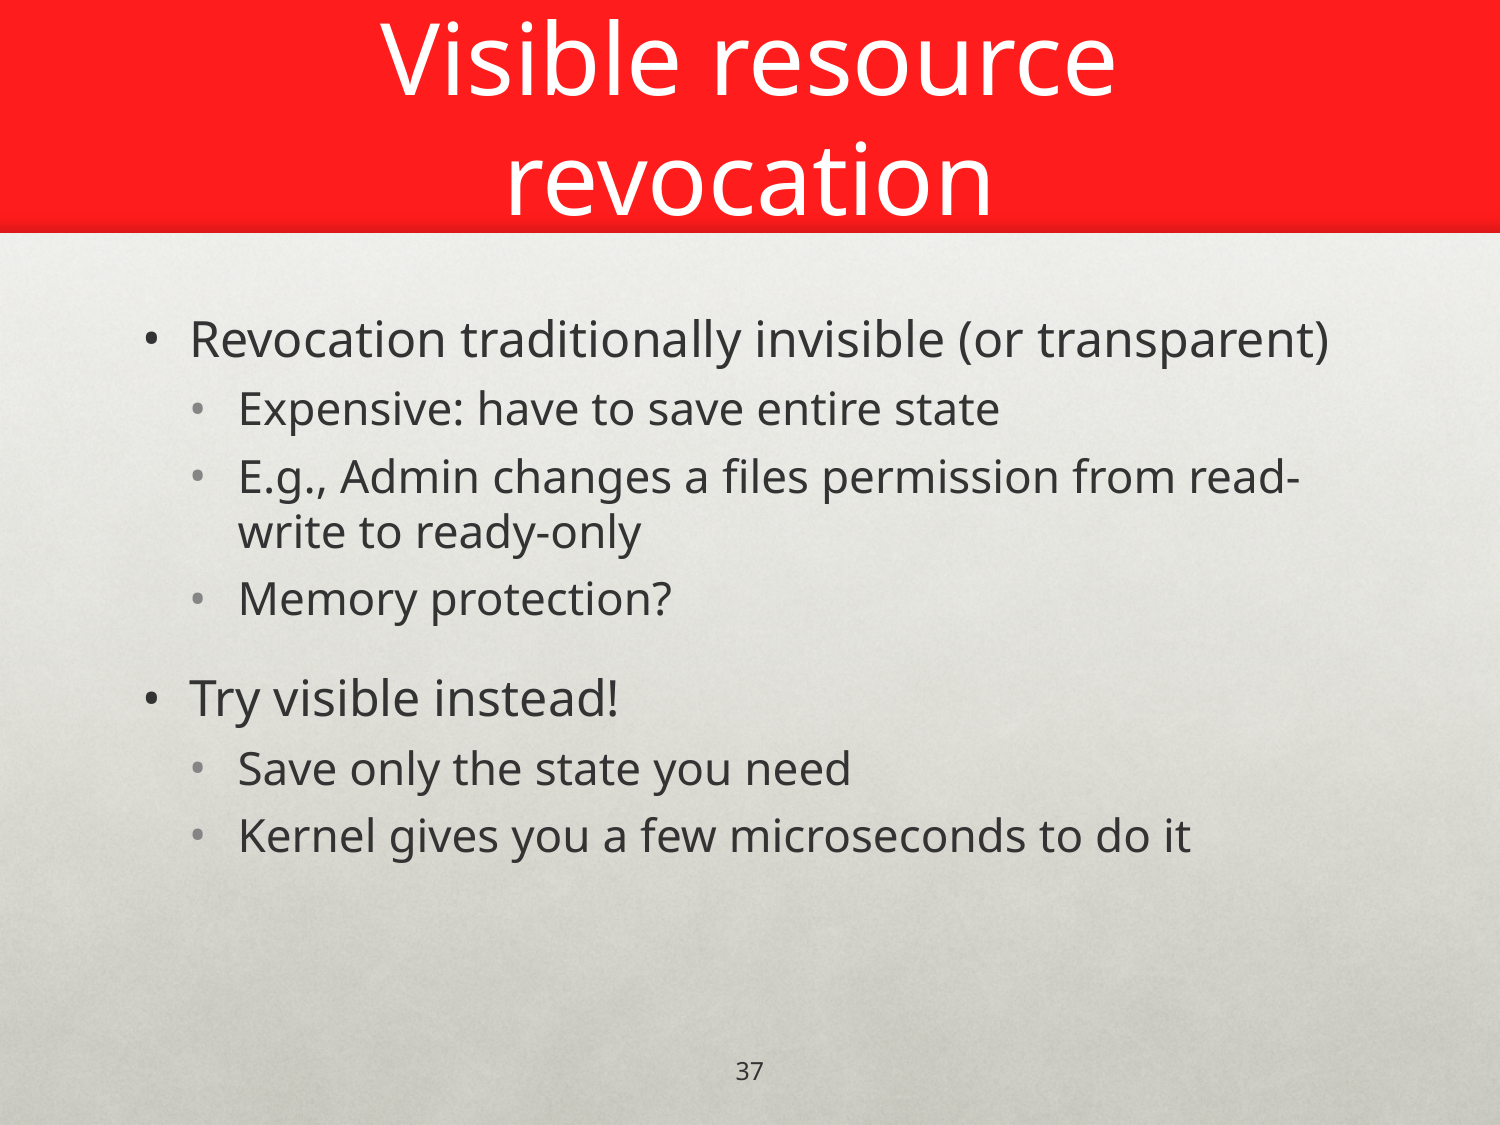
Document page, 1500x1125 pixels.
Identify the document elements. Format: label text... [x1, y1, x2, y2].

list Revocation traditionally invisible (or transparent) Expensive: have to save entire state E.g., Admin changes a files permission from read-write to ready-only Memory protection? Try visible instead! Save only the state you need Kernel gives you a few microseconds to do it [127, 299, 1372, 1005]
picture [0, 214, 1500, 1125]
slide_number 37 [699, 1042, 800, 1103]
title Visible resource revocation [127, 10, 1372, 221]
